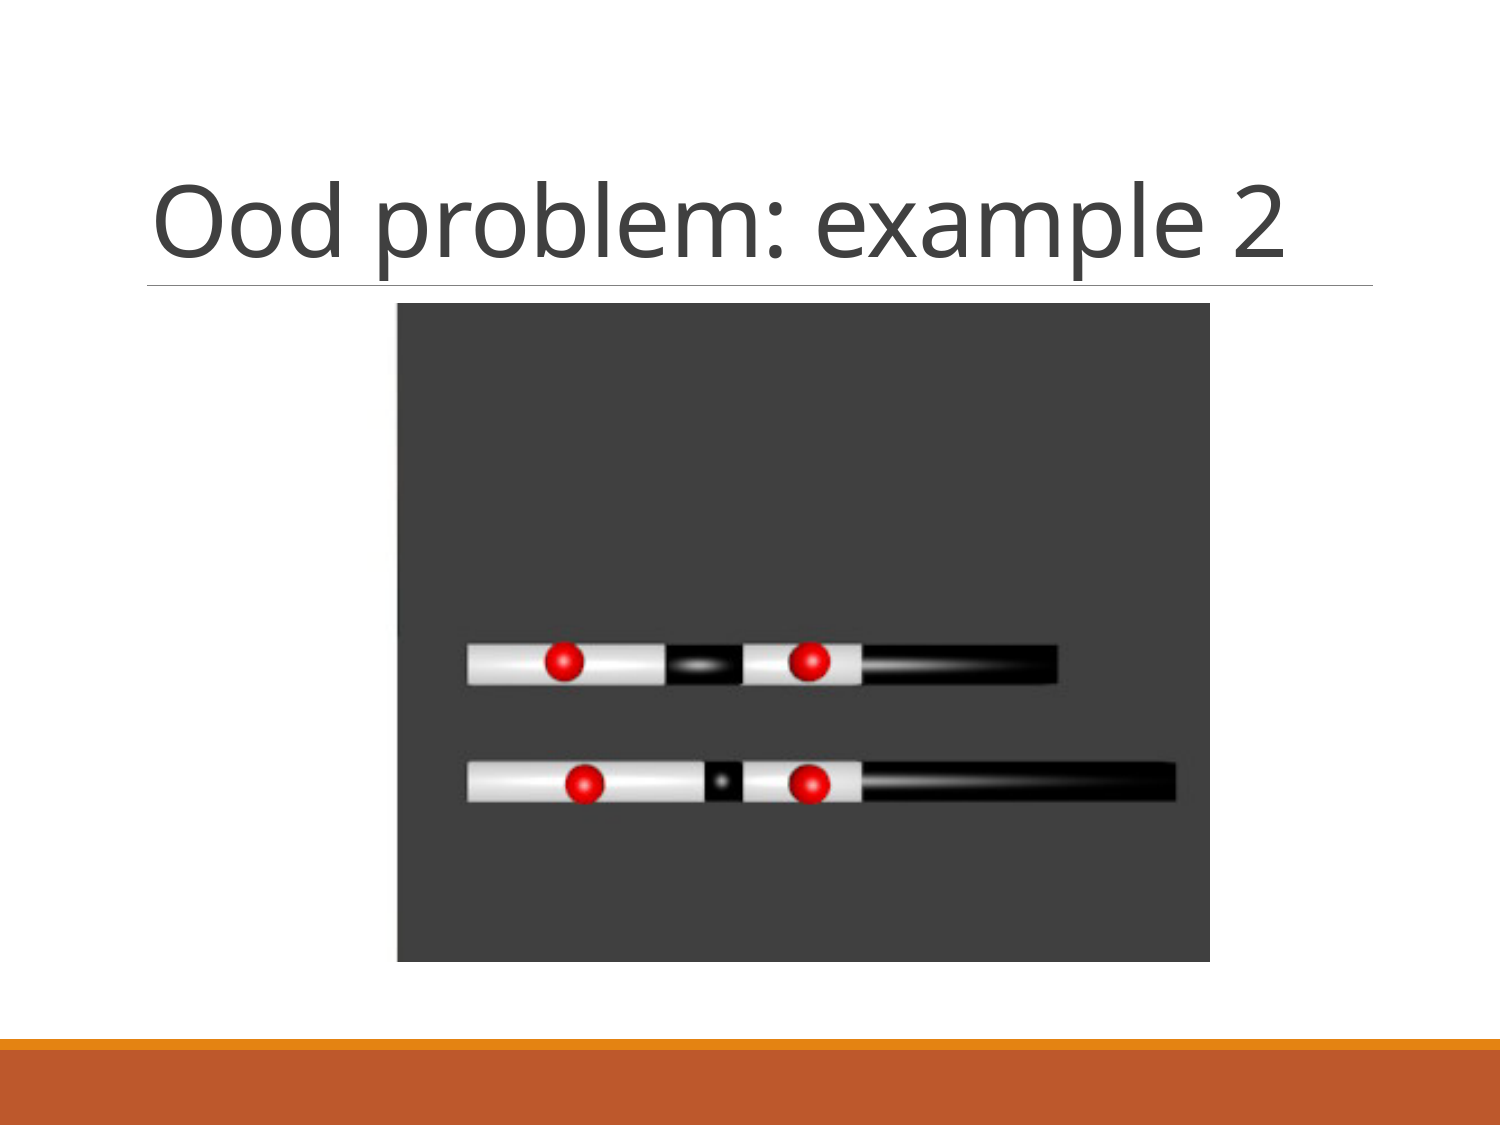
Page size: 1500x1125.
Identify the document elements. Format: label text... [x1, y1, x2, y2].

title Ood problem: example 2 [135, 47, 1373, 285]
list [296, 302, 1211, 964]
